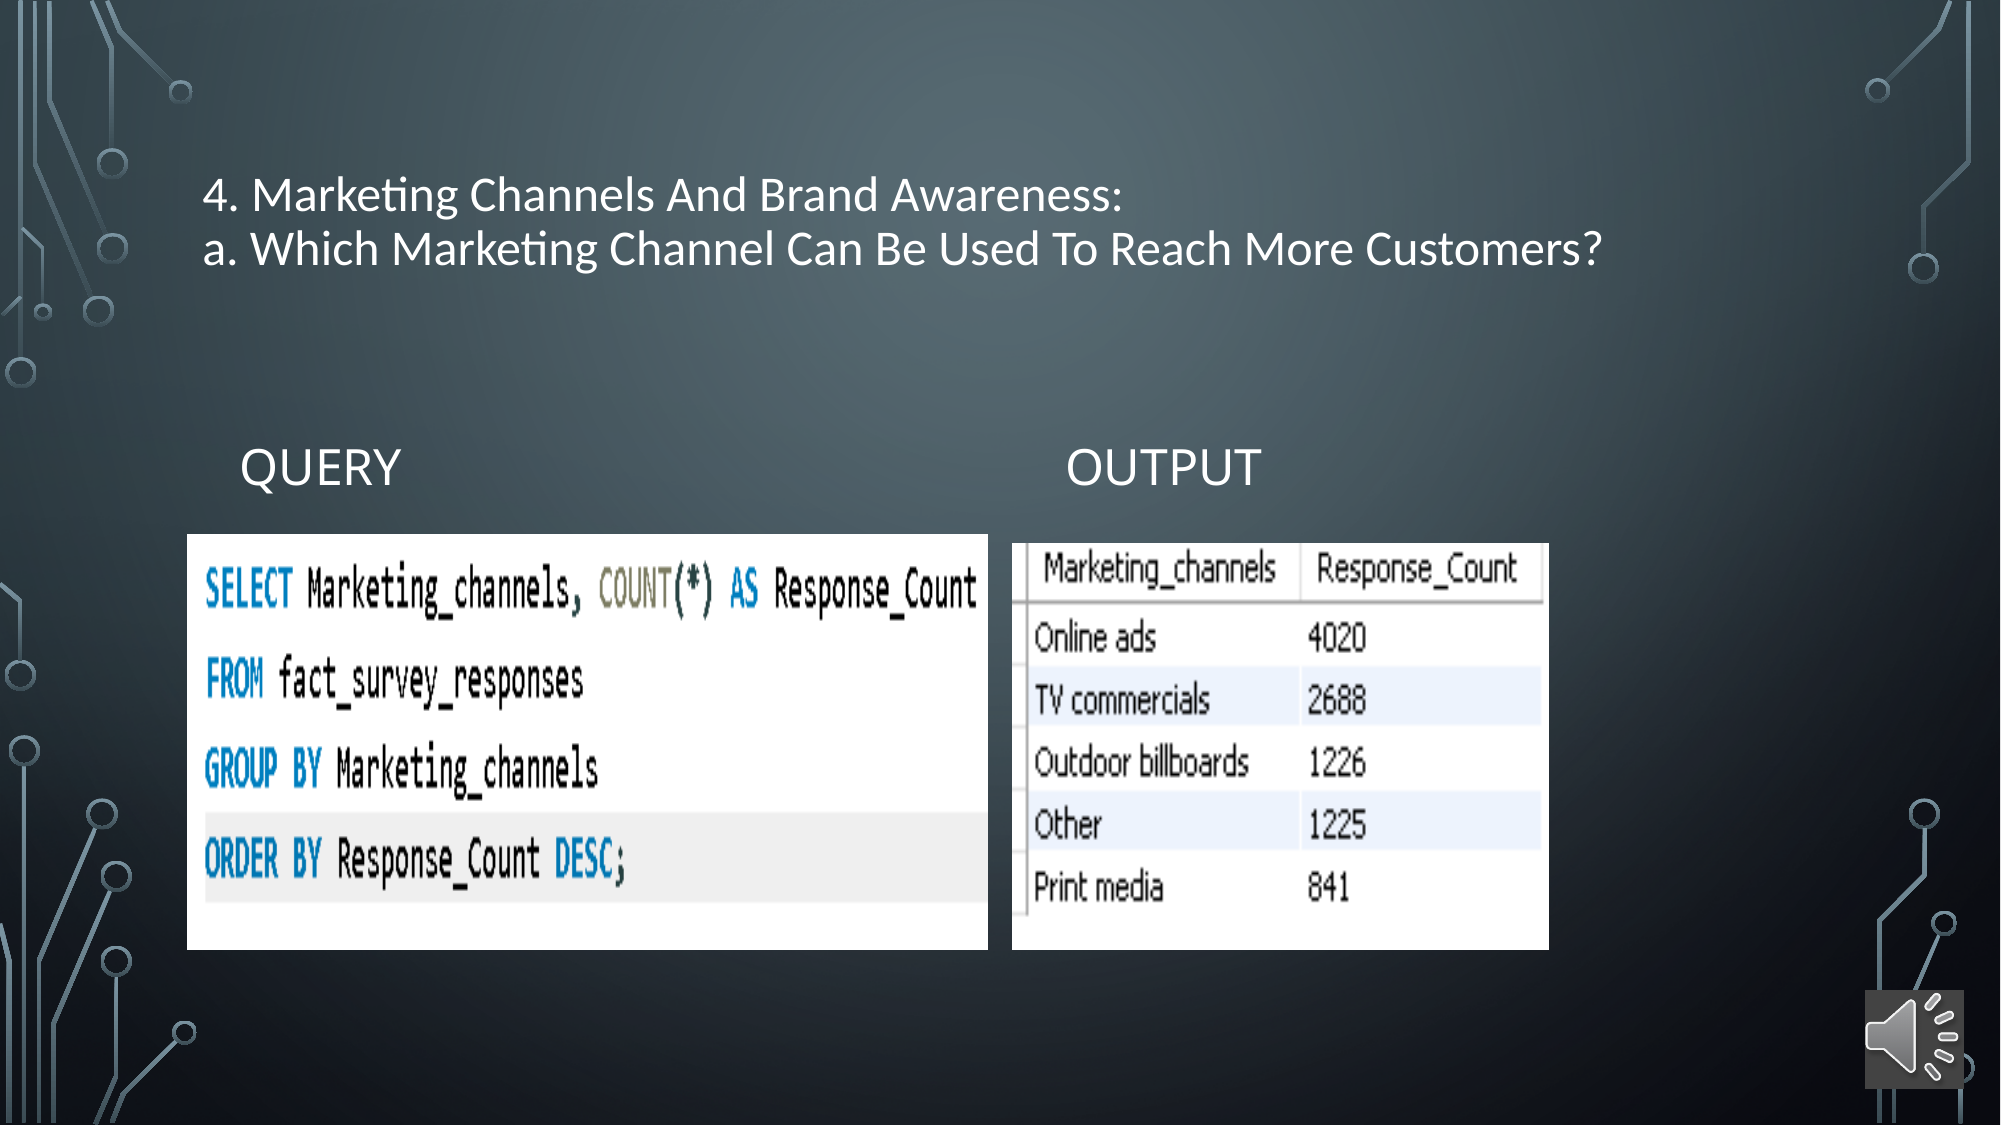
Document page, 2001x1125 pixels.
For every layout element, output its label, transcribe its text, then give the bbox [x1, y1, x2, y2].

picture [1864, 989, 1965, 1090]
list OUTPUT [1050, 369, 1813, 505]
picture [1012, 542, 1549, 951]
list QUERY [224, 369, 988, 505]
title 4. Marketing Channels And Brand Awareness: a. Which Marketing Channel Can Be Used To Reach More Customers? [187, 101, 1813, 344]
picture [186, 534, 988, 951]
